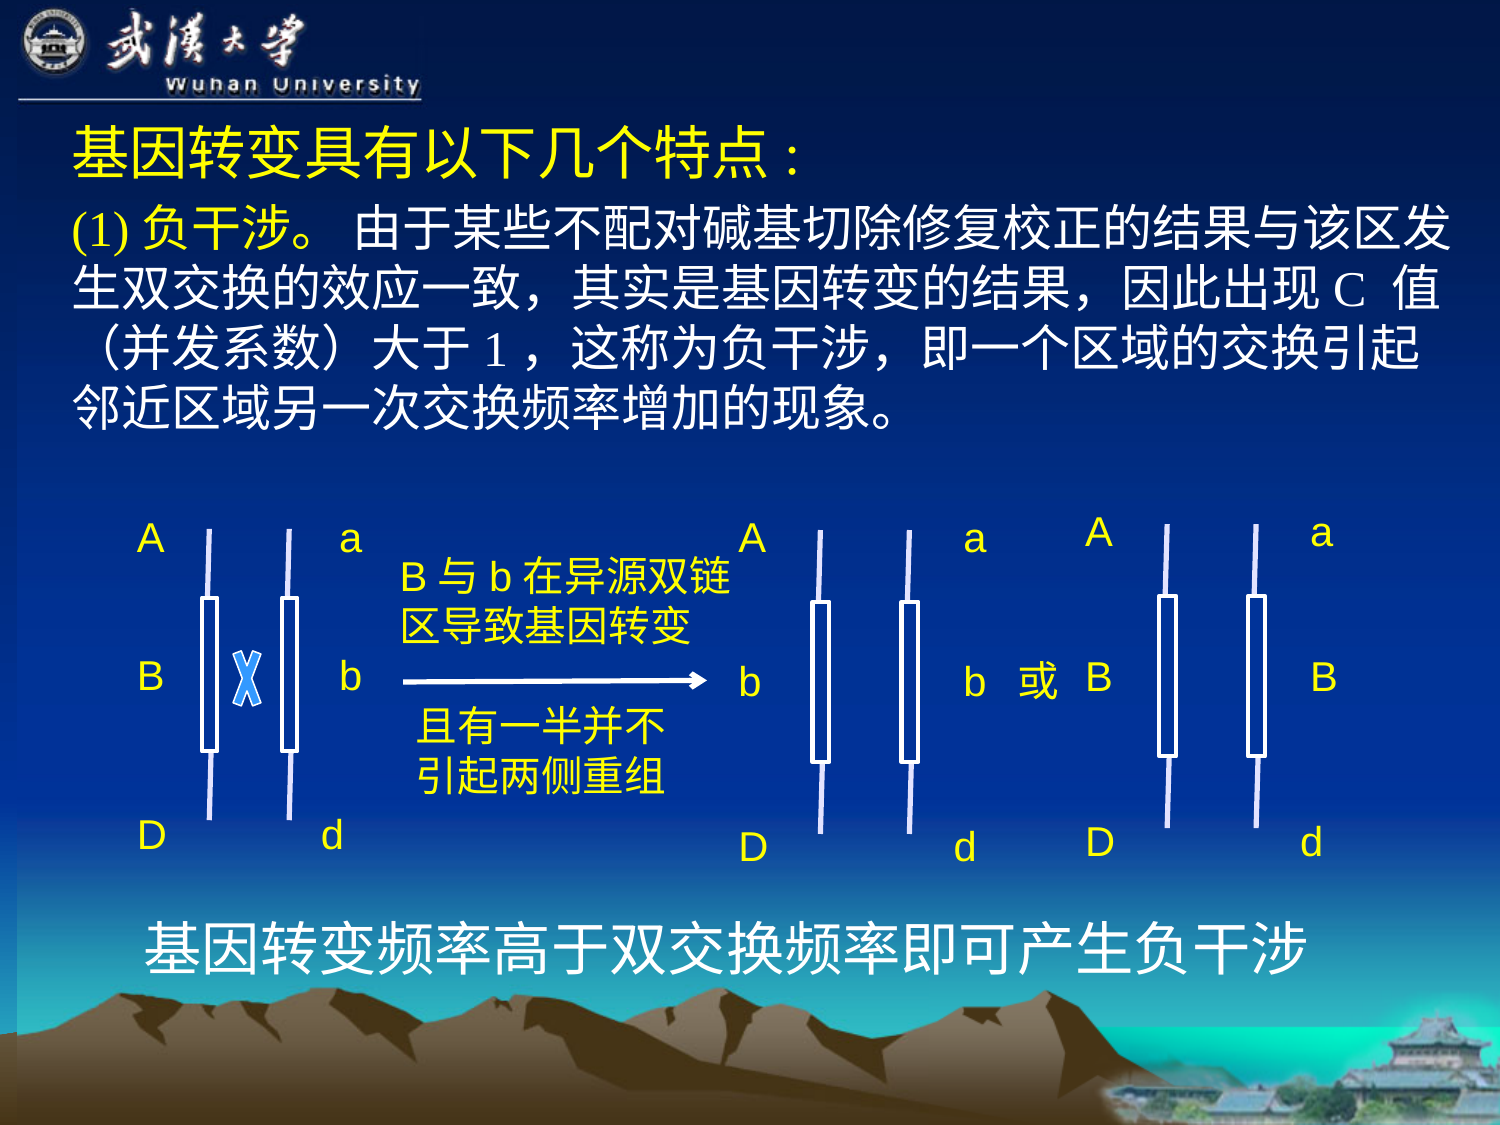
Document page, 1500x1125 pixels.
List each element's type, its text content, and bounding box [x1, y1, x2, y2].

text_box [1070, 497, 1375, 873]
text_box 基因转变频率高于双交换频率即可产生负干涉 [128, 904, 1394, 990]
list 基因转变具有以下几个特点: (1)负干涉。 由于某些不配对碱基切除修复校正的结果与该区发生双交换的效应一致，其实是基因转变的结果，因此出现C 值（并发系数）大于1，这称为负干涉，即一个区域的交换引起邻近区域另一次交换频率增加的现象。 [55, 73, 1469, 473]
text_box B与b在异源双链 区导致基因转变 [392, 542, 718, 658]
picture [17, 4, 1500, 1125]
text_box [723, 503, 1028, 879]
text_box 且有一半并不引起两侧重组 [401, 692, 693, 808]
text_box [121, 503, 387, 866]
text_box 或 [1032, 647, 1064, 713]
